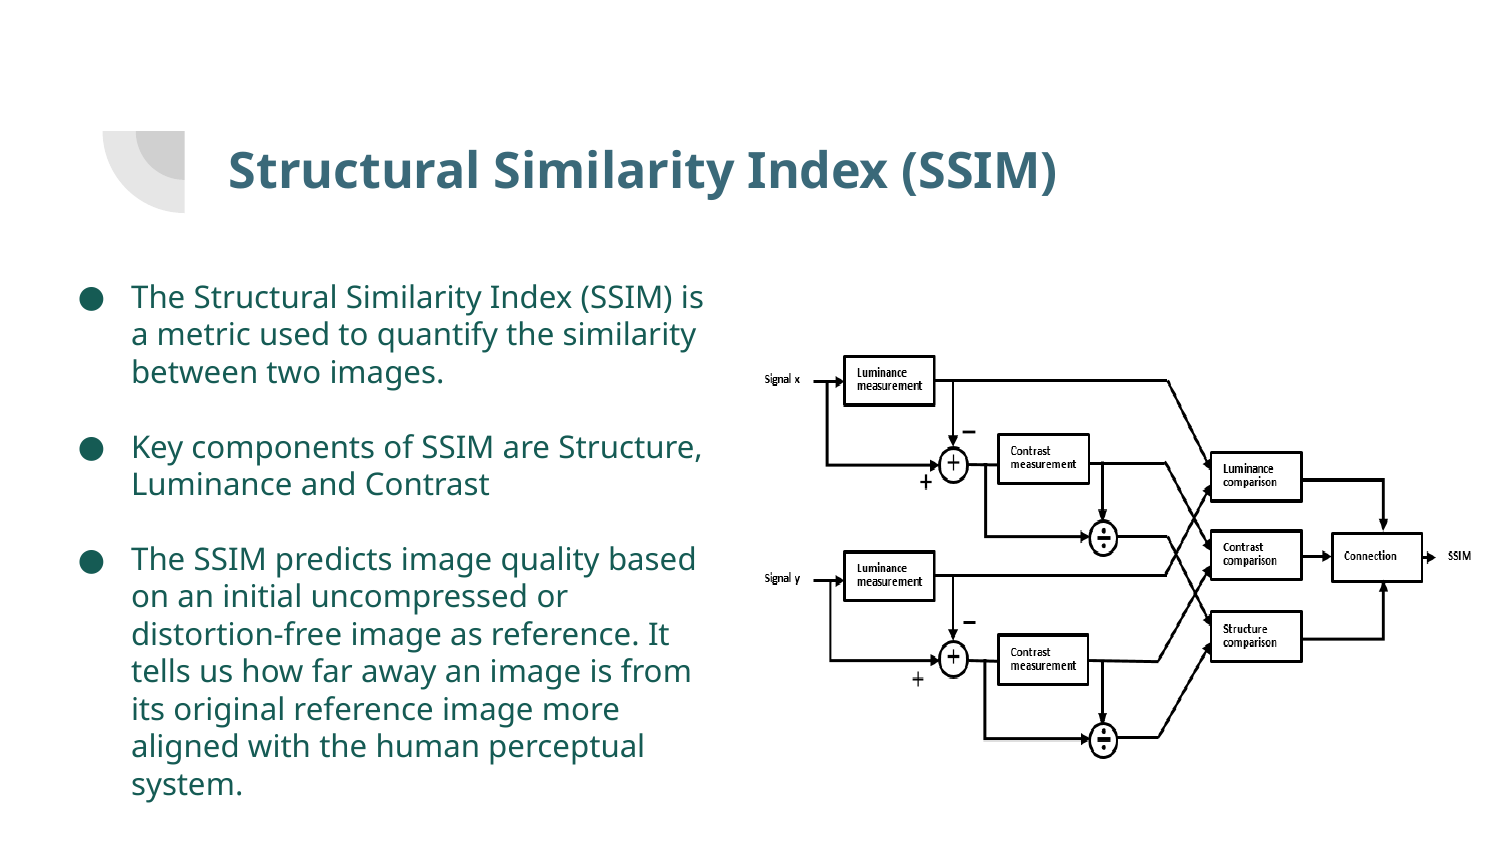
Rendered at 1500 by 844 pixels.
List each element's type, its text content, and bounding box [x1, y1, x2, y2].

text_box The Structural Similarity Index (SSIM) is a metric used to quantify the similarity between two images. Key components of SSIM are Structure, Luminance and Contrast The SSIM predicts image quality based on an initial uncompressed or distortion-free image as reference. It tells us how far away an image is from its original reference image more aligned with the human perceptual system. [41, 262, 743, 817]
title Structural Similarity Index (SSIM) [213, 123, 1087, 221]
picture [754, 353, 1476, 762]
